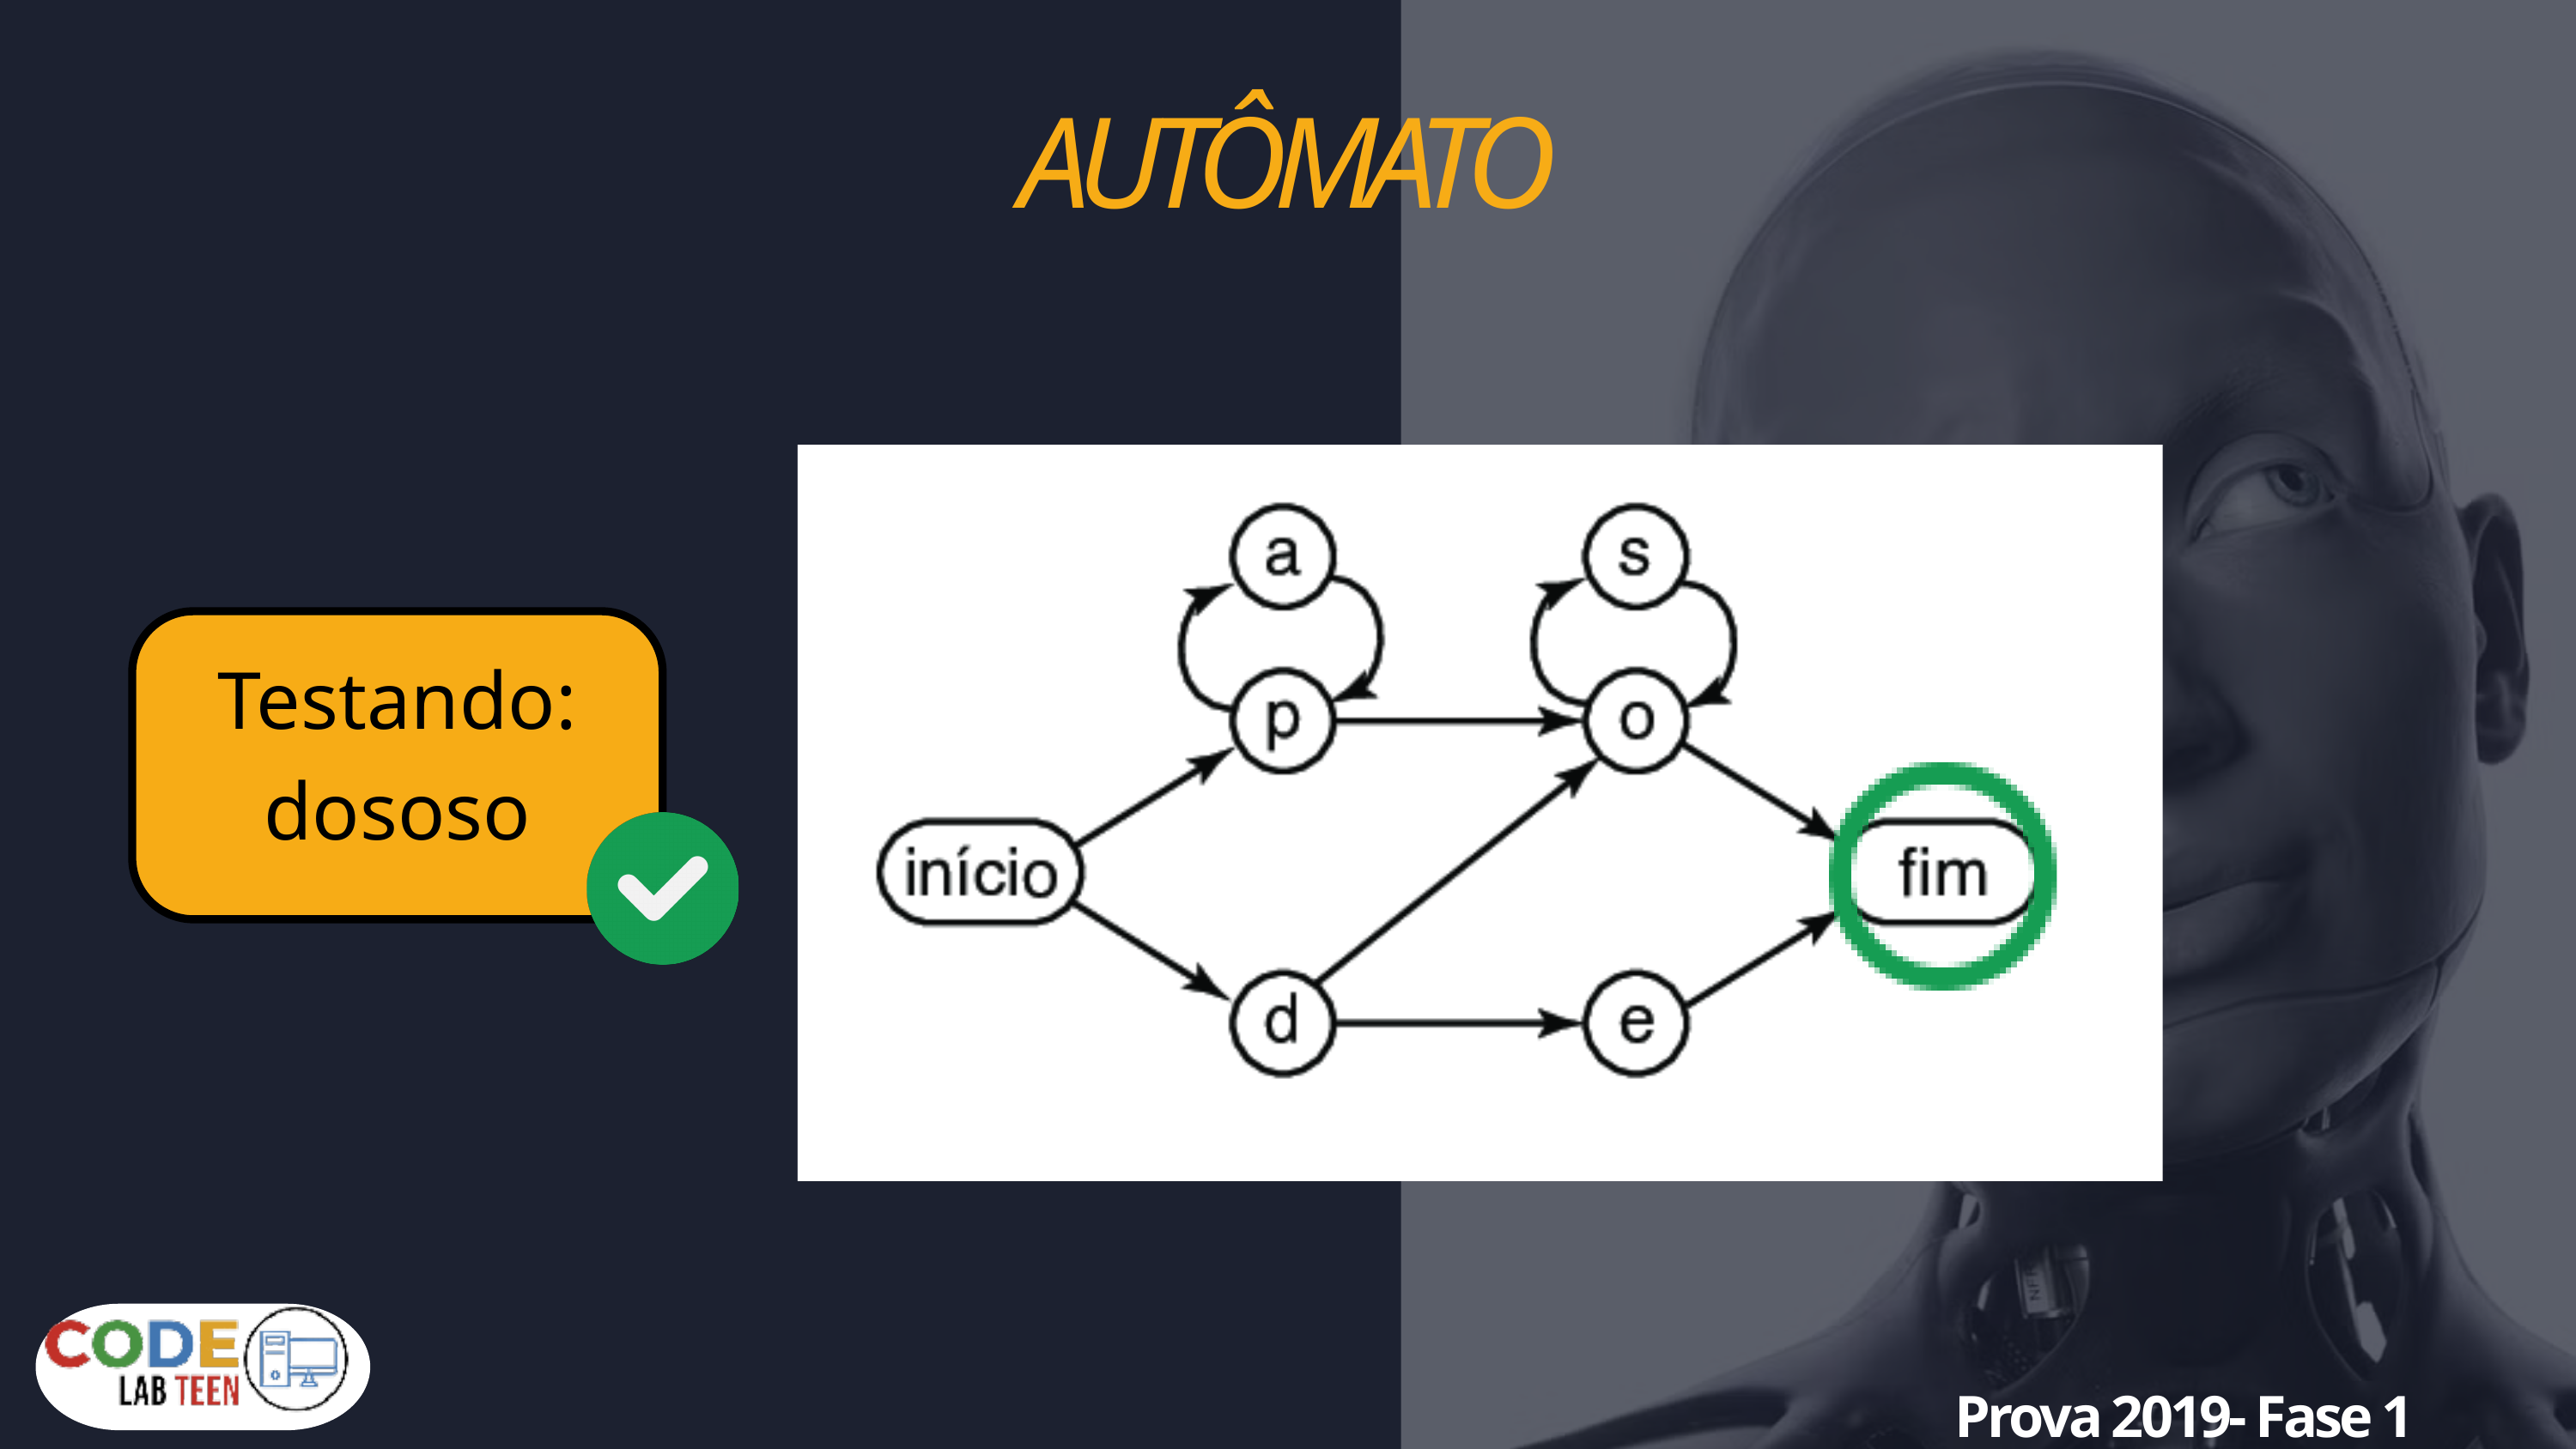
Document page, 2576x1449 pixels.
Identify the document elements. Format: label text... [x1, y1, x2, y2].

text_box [8, 1284, 398, 1449]
text_box AUTÔMATO [173, 60, 1396, 233]
text_box [797, 445, 1396, 1181]
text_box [131, 610, 663, 920]
text_box [586, 812, 739, 965]
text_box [1400, 0, 2576, 1449]
